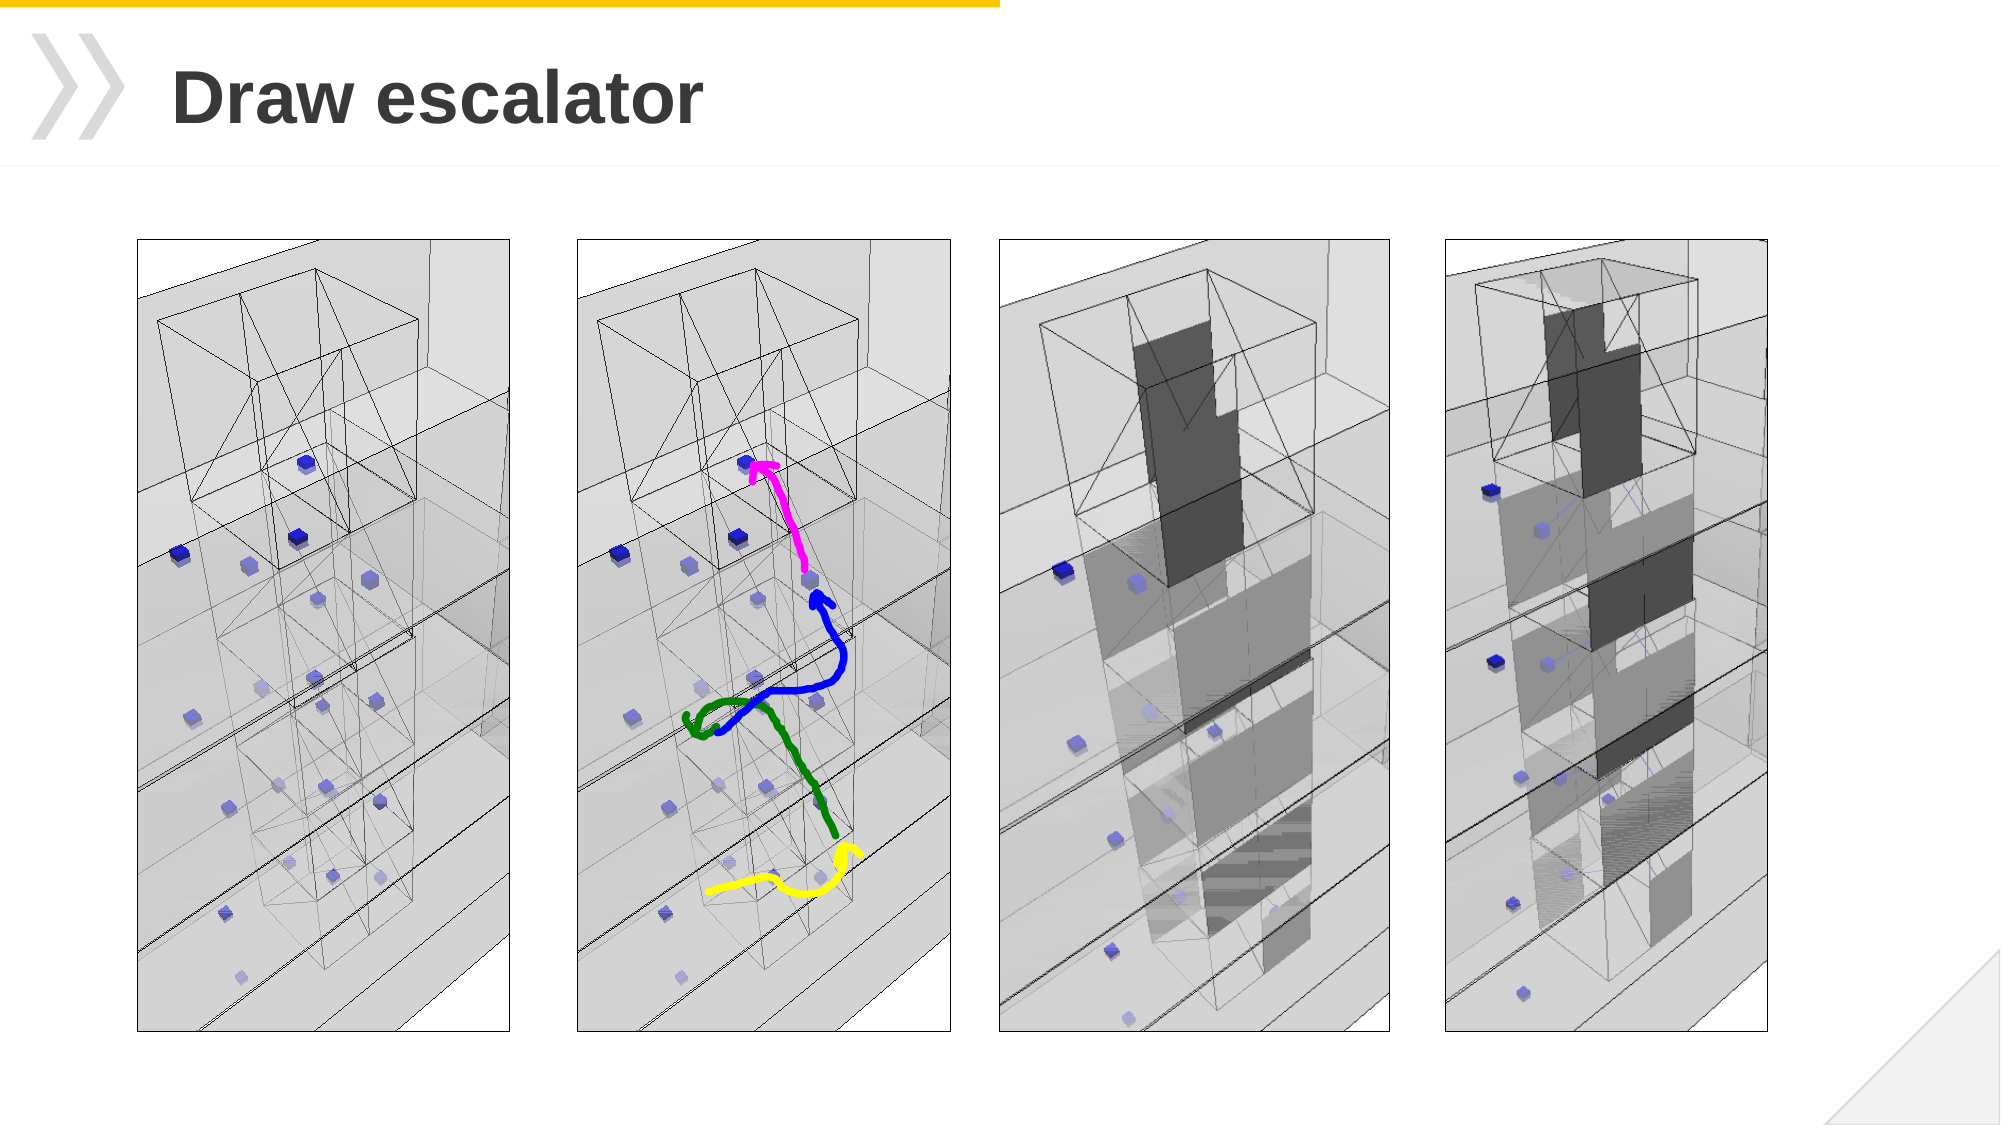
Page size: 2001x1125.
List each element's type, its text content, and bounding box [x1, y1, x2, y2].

picture [999, 239, 1390, 1032]
picture [137, 239, 510, 1032]
picture [577, 239, 951, 1032]
picture [1445, 239, 1768, 1032]
title Draw escalator [156, 39, 1882, 159]
